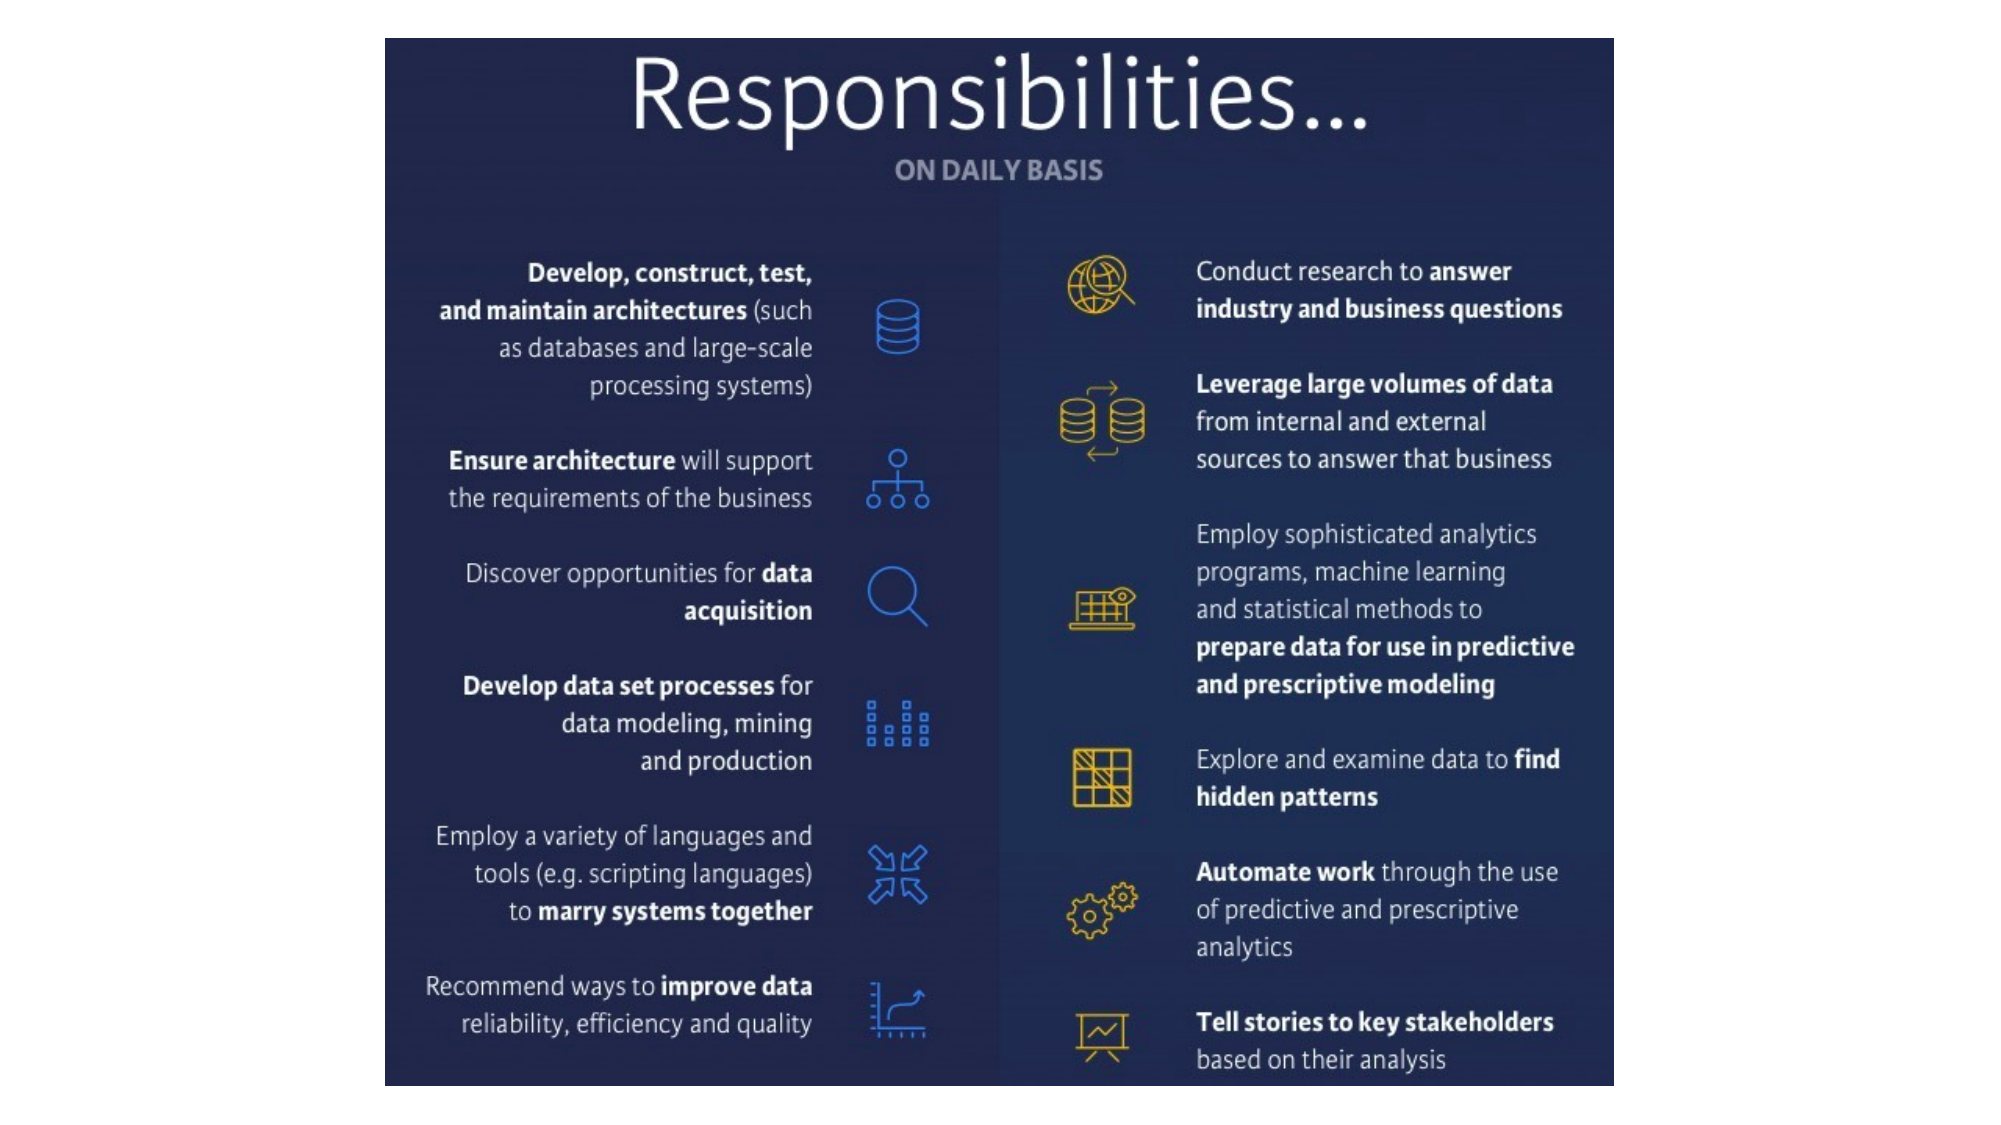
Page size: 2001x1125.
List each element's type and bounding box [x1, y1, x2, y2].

picture [385, 38, 1614, 1086]
